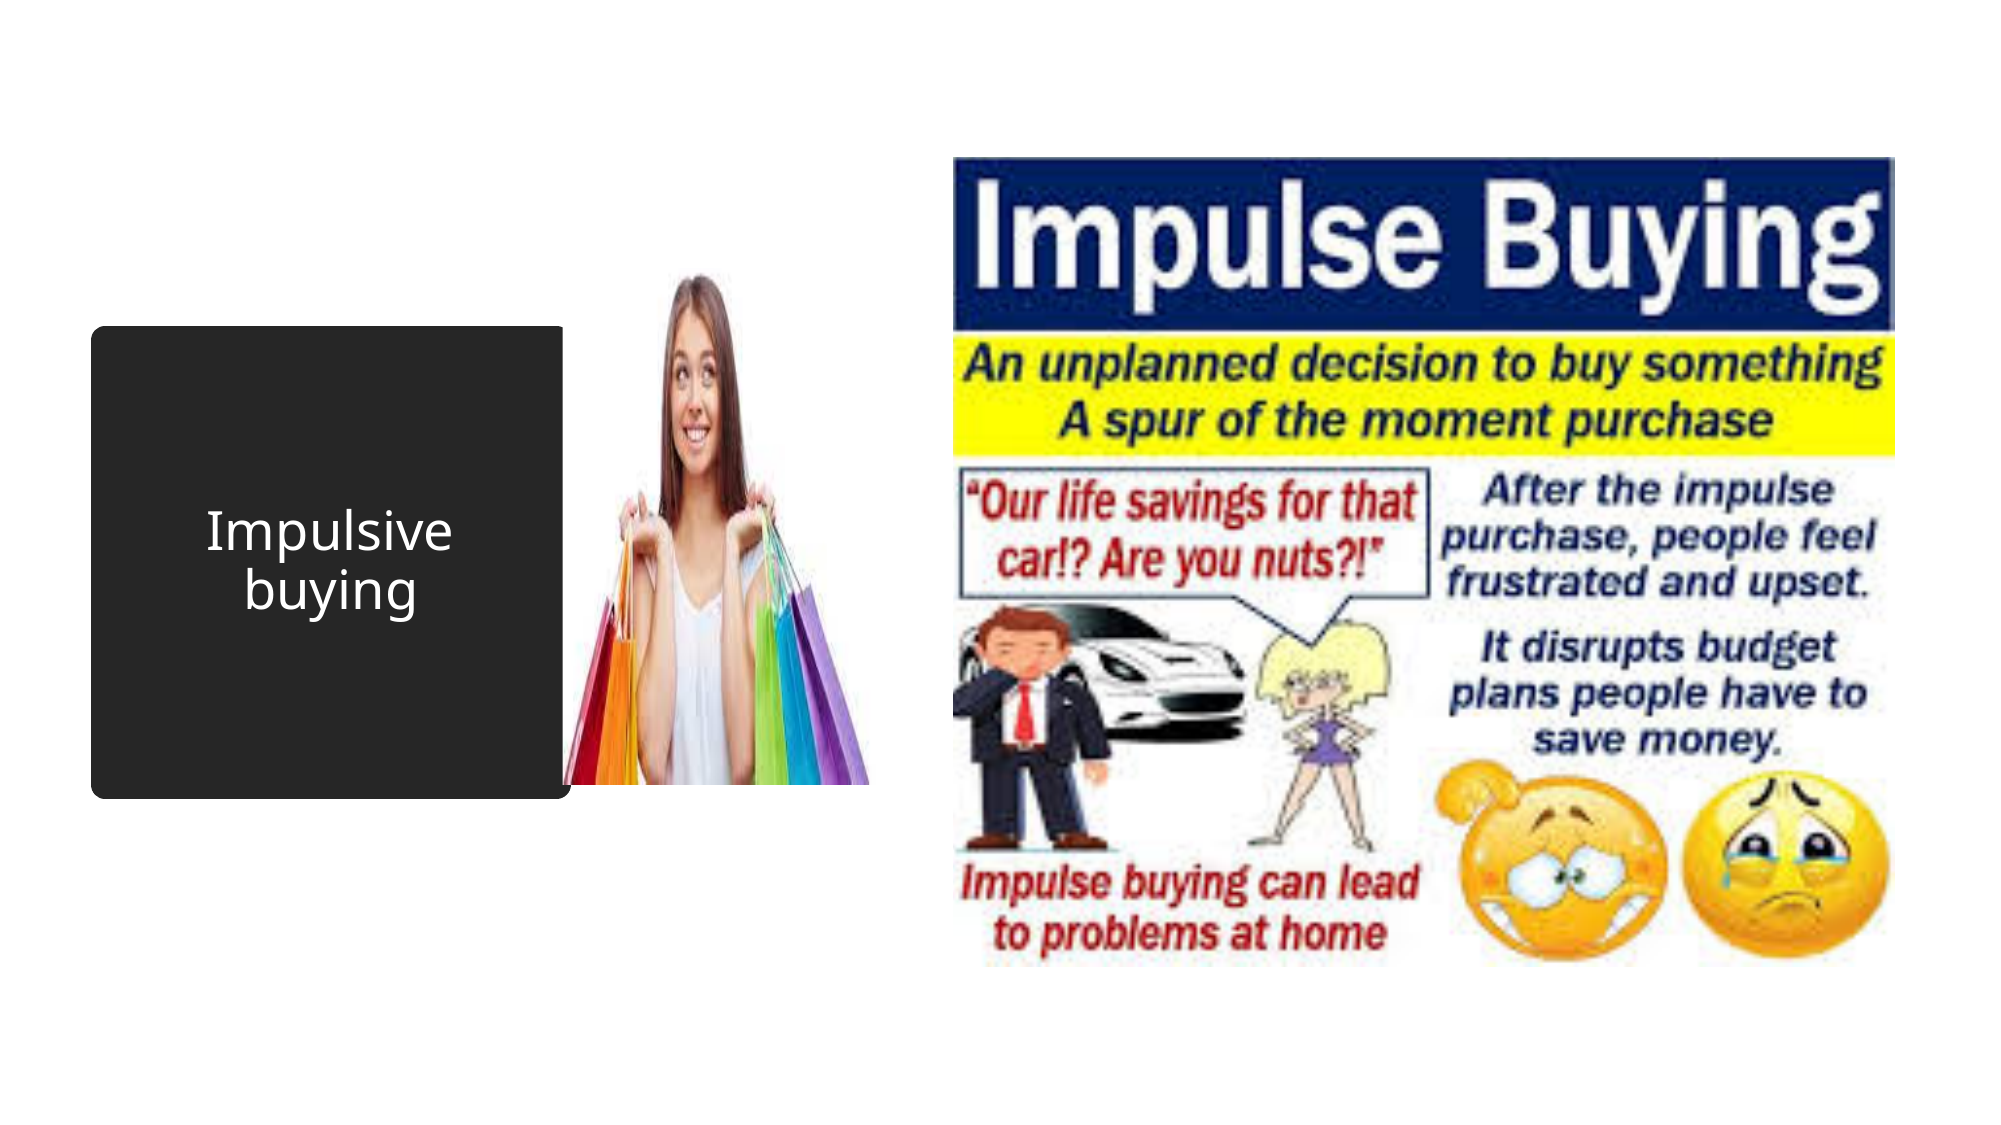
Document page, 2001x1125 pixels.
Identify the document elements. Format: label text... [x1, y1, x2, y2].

picture [562, 267, 894, 786]
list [953, 157, 1896, 968]
title Impulsive buying [105, 340, 557, 785]
